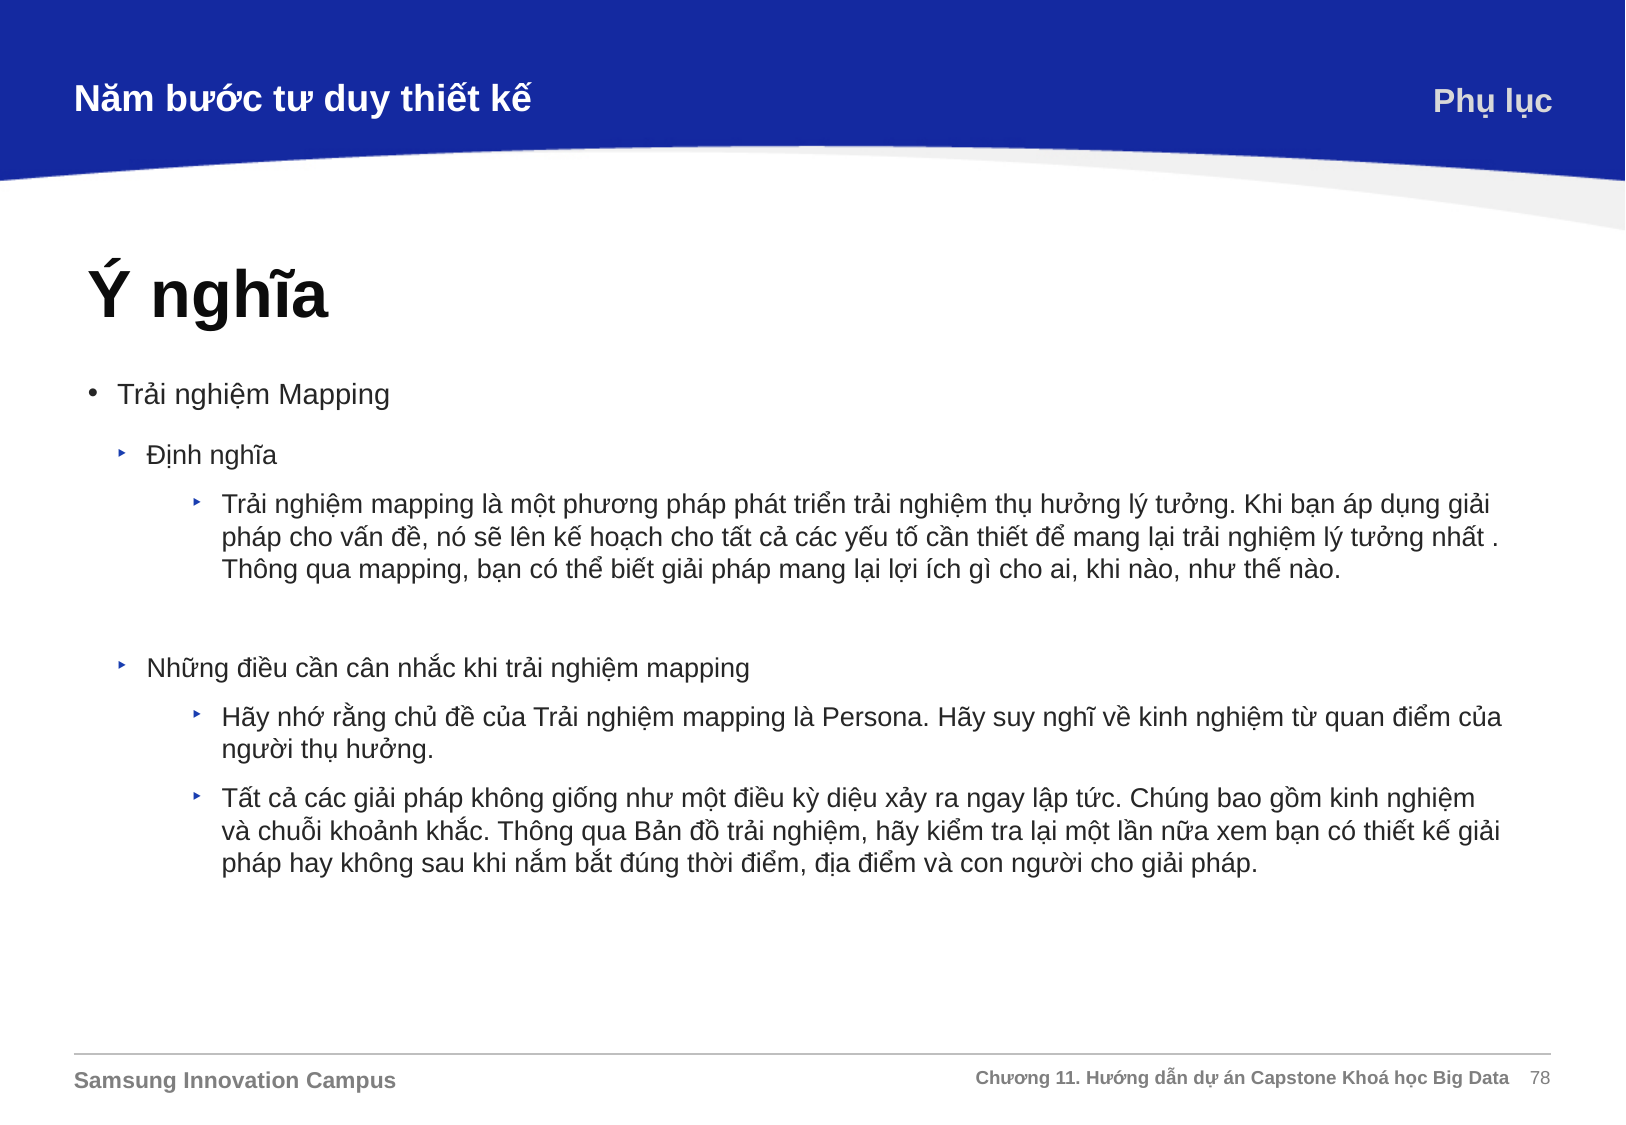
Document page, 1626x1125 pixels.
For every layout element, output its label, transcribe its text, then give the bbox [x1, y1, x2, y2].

text_box Định nghĩa Trải nghiệm mapping là một phương pháp phát triển trải nghiệm thụ hưởng lý tưởng. Khi bạn áp dụng giải pháp cho vấn đề, nó sẽ lên kế hoạch cho tất cả các yếu tố cần thiết để mang lại trải nghiệm lý tưởng nhất . Thông qua mapping, bạn có thể biết giải pháp mang lại lợi ích gì cho ai, khi nào, như thế nào. Những điều cần cân nhắc khi trải nghiệm mapping Hãy nhớ rằng chủ đề của Trải nghiệm mapping là Persona. Hãy suy nghĩ về kinh nghiệm từ quan điểm của người thụ hưởng. Tất cả các giải pháp không giống như một điều kỳ diệu xảy ra ngay lập tức. Chúng bao gồm kinh nghiệm và chuỗi khoảnh khắc. Thông qua Bản đồ trải nghiệm, hãy kiểm tra lại một lần nữa xem bạn có thiết kế giải pháp hay không sau khi nắm bắt đúng thời điểm, địa điểm và con người cho giải pháp. [116, 425, 1533, 890]
list Phụ lục [1336, 79, 1554, 120]
list Ý nghĩa [87, 249, 1531, 331]
picture [0, 0, 1625, 1125]
list Trải nghiệm Mapping [87, 365, 1531, 516]
list Năm bước tư duy thiết kế [73, 73, 1148, 119]
